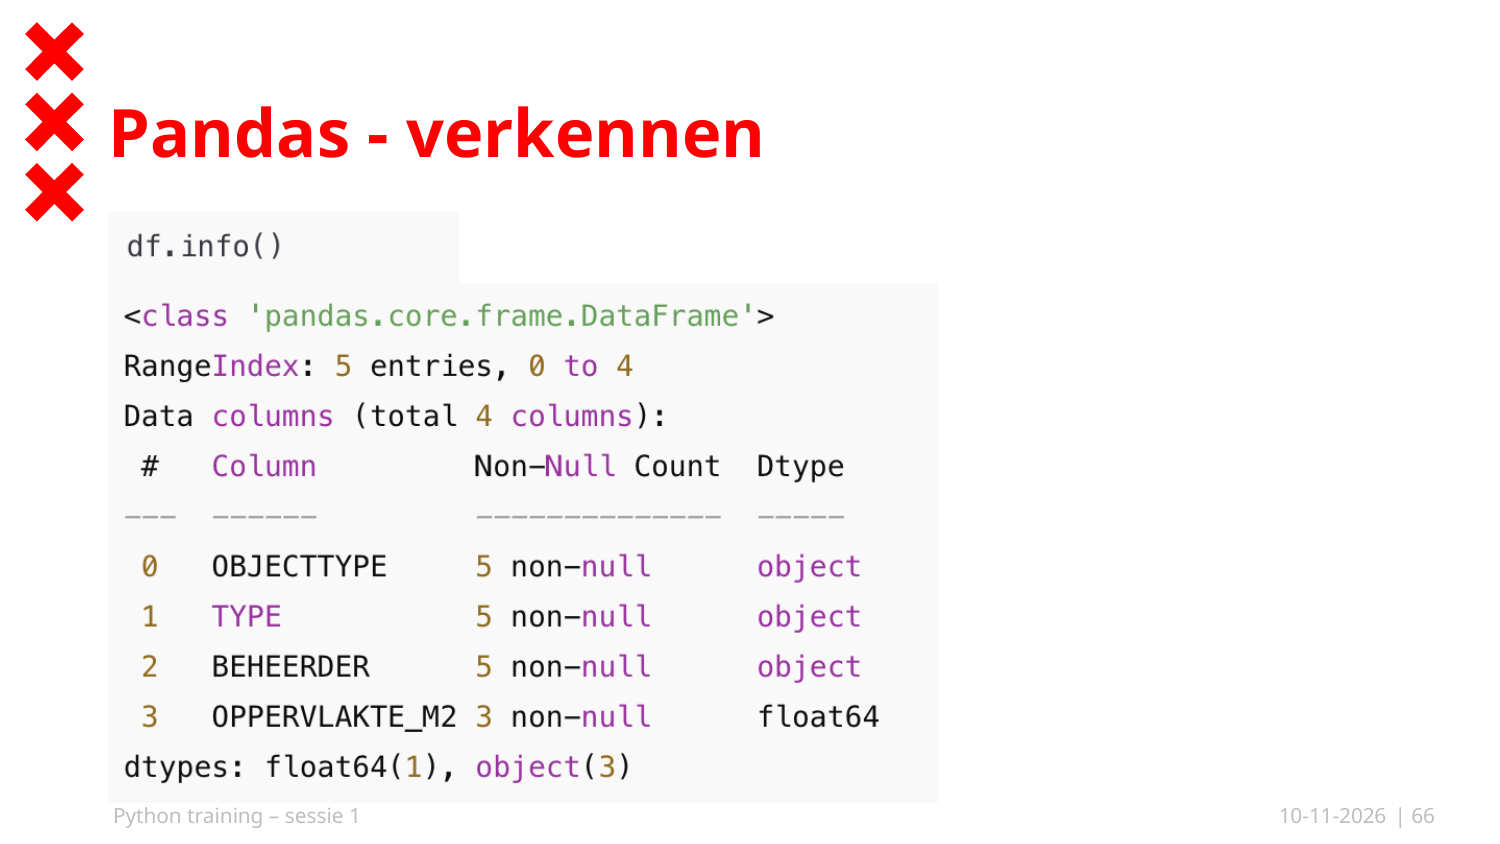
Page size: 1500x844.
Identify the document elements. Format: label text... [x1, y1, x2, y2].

picture [108, 211, 939, 803]
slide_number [1262, 802, 1387, 833]
title Pandas - verkennen [108, 91, 1438, 251]
slide_number | 66 [1394, 802, 1442, 833]
footer Python training – sessie 1 [113, 802, 1129, 833]
